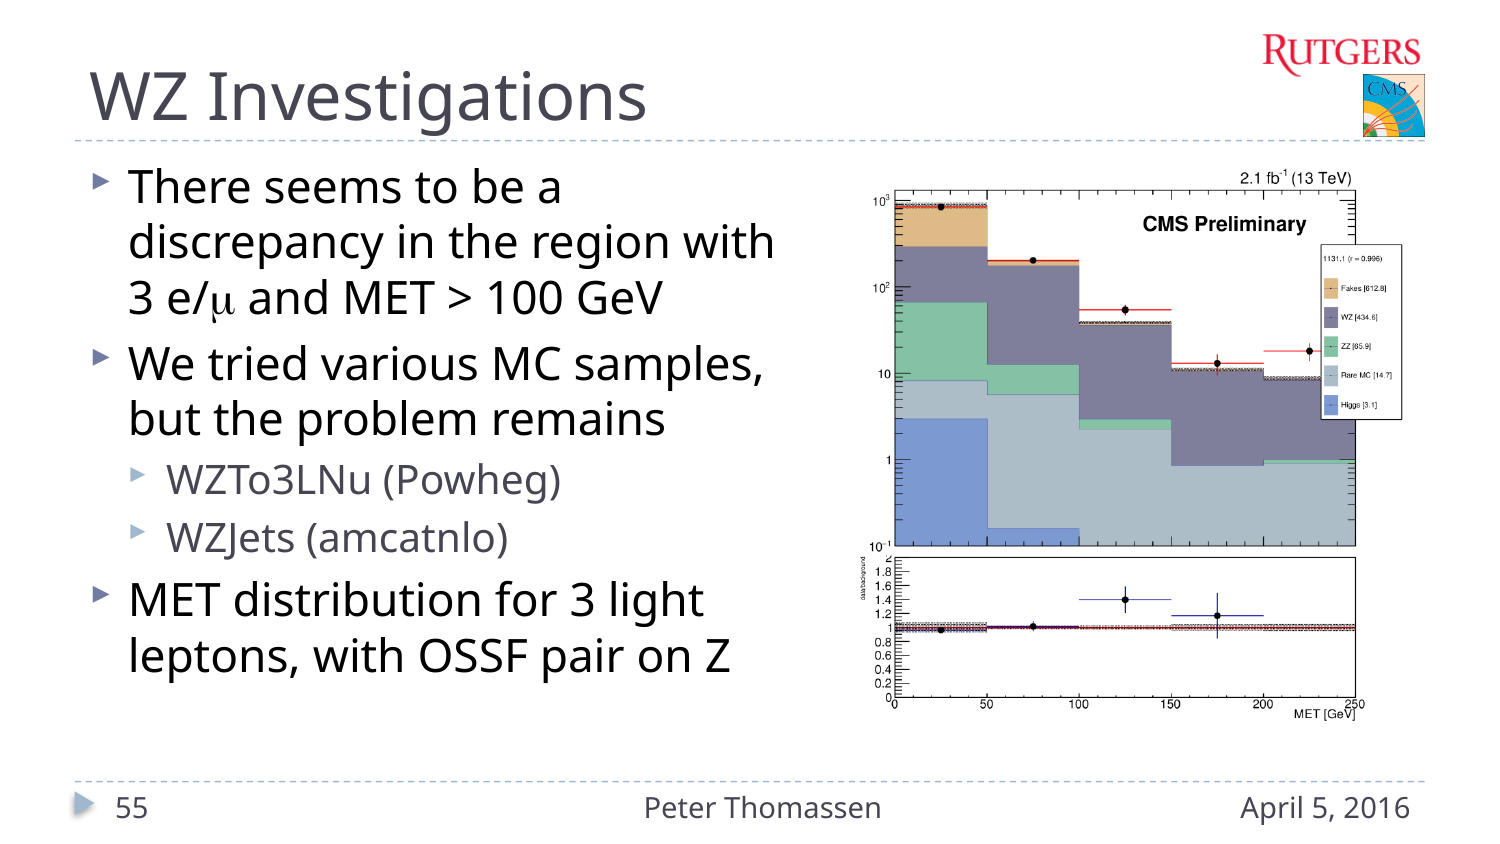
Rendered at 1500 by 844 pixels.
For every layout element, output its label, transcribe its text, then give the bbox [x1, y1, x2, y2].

picture [837, 167, 1413, 723]
footer Peter Thomassen [475, 782, 1051, 827]
list There seems to be a discrepancy in the region with 3 e/ and MET > 100 GeV We tried various MC samples, but the problem remains WZTo3LNu (Powheg) WZJets (amcatnlo) MET distribution for 3 light leptons, with OSSF pair on Z [75, 150, 813, 758]
title WZ Investigations [75, 18, 1425, 141]
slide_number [1051, 782, 1426, 827]
slide_number 55 [100, 782, 426, 827]
